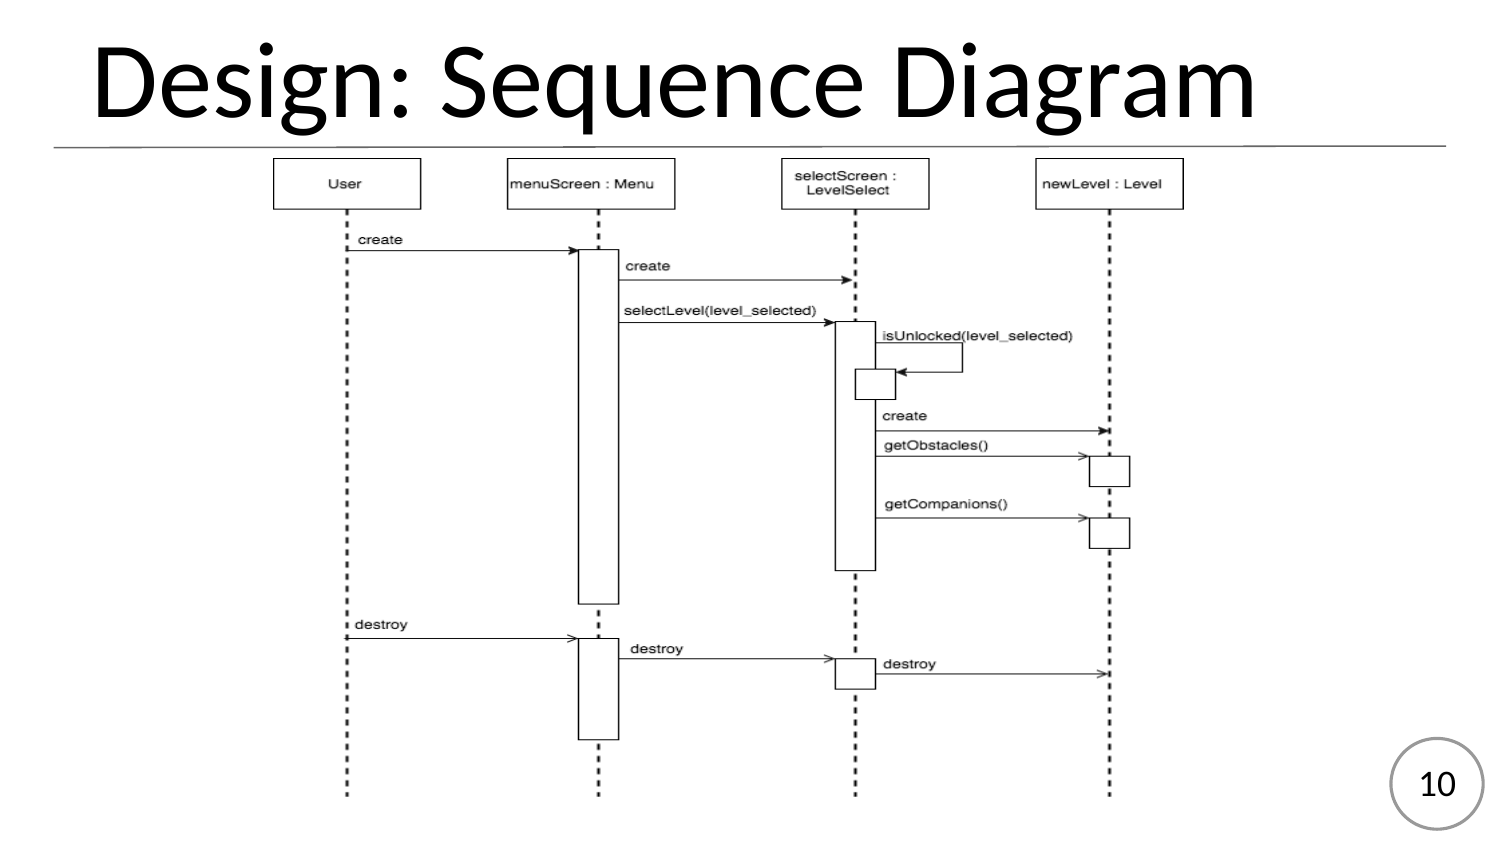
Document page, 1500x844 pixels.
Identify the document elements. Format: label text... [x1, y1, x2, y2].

text_box [1390, 753, 1403, 815]
picture [273, 158, 1184, 799]
text_box [1415, 824, 1459, 830]
text_box [1472, 754, 1484, 814]
text_box [1414, 738, 1460, 744]
text_box 10 [1403, 744, 1472, 824]
title Design: Sequence Diagram [76, 15, 1422, 144]
